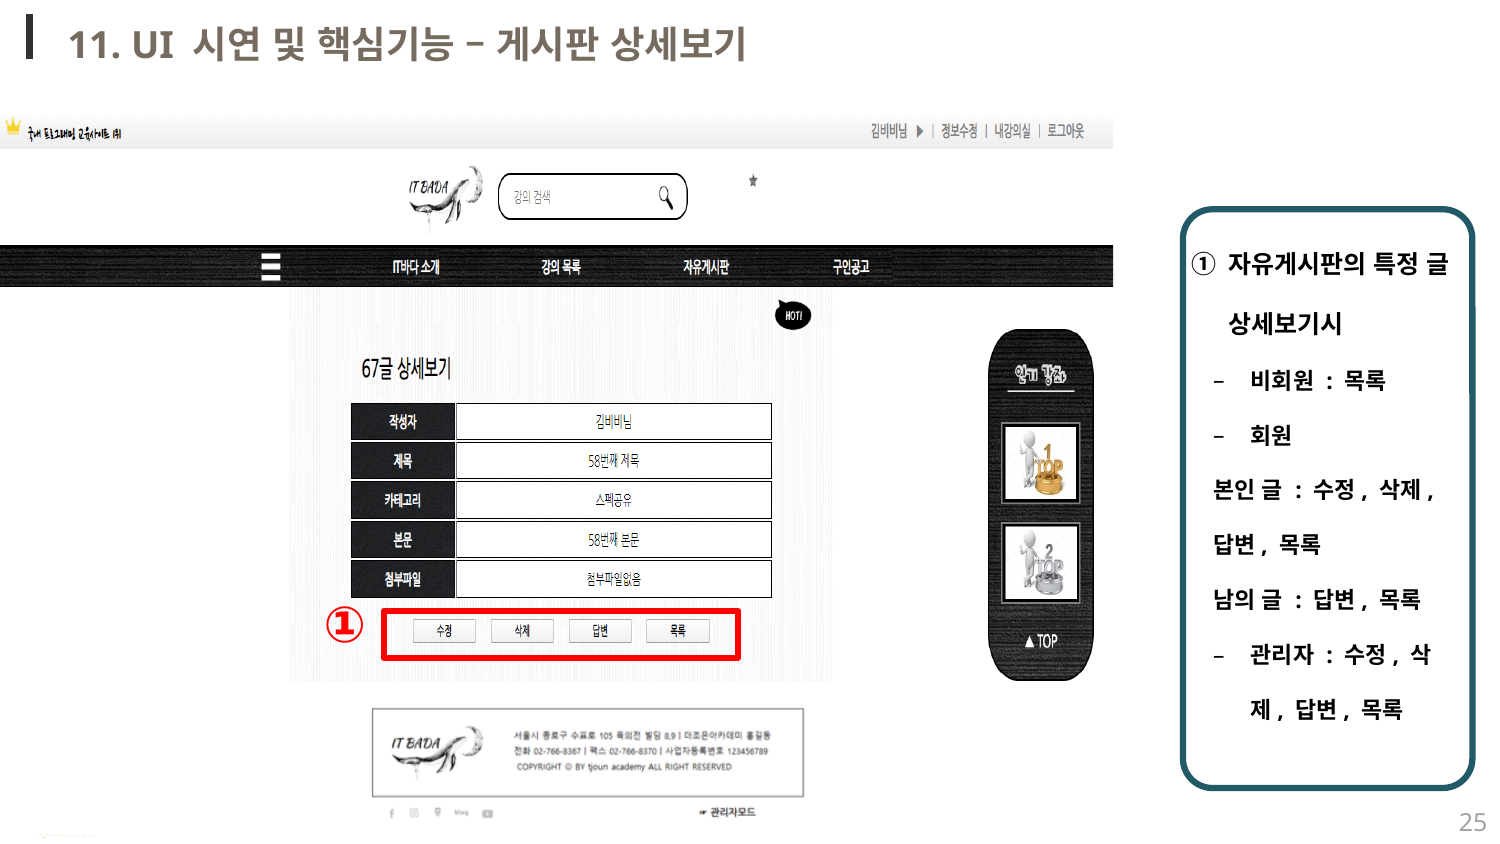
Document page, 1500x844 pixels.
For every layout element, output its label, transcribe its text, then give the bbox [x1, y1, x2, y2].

slide_number 25 [1152, 800, 1500, 844]
text_box 11. UI 시연 및 핵심기능 – 게시판 상세보기 [53, 13, 1093, 73]
text_box 자유게시판의 특정 글 상세보기시 비회원 : 목록 회원 본인 글 : 수정, 삭제, 답변, 목록 남의 글 : 답변, 목록 관리자 : 수정, 삭제, 답변, 목록 [1180, 207, 1475, 791]
picture [0, 114, 1114, 682]
picture [17, 693, 1140, 839]
